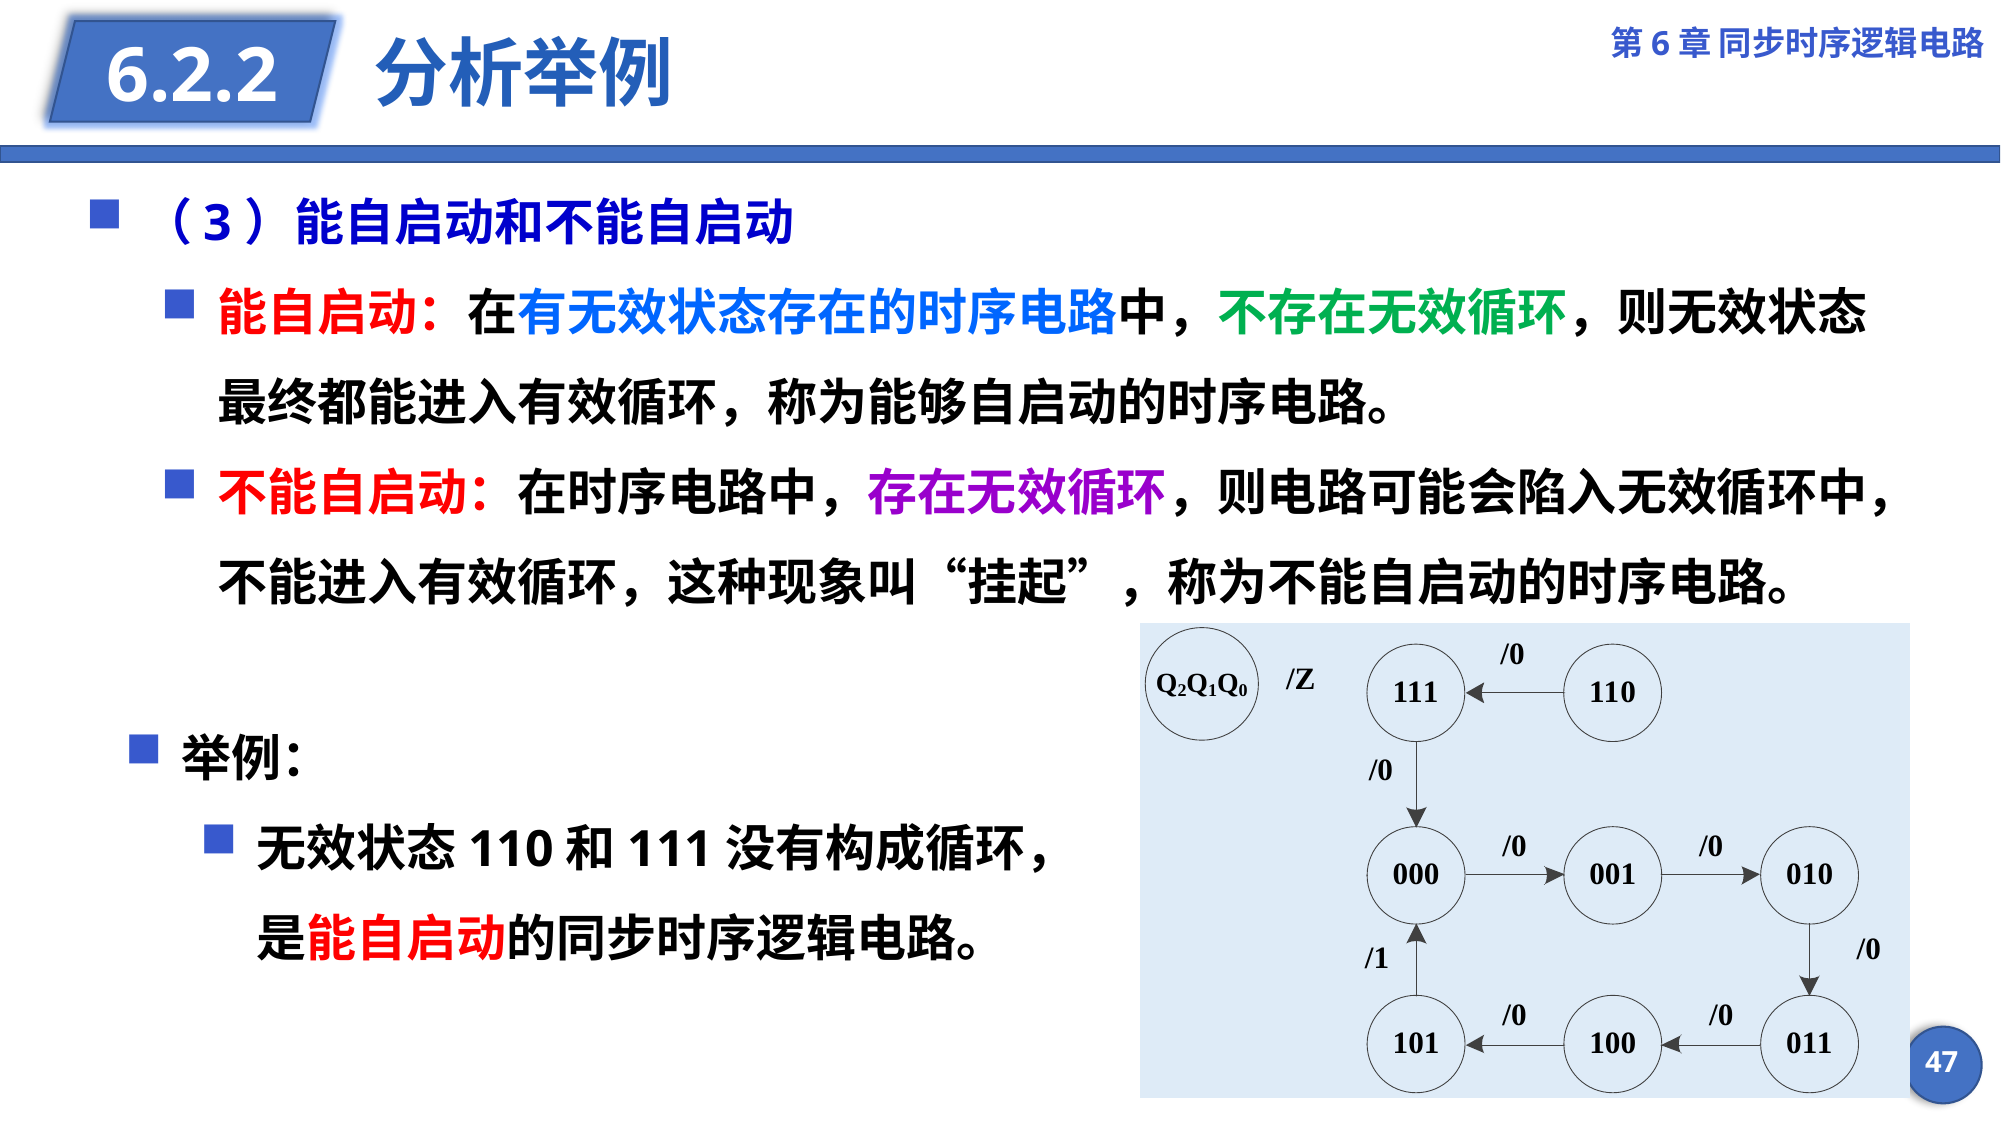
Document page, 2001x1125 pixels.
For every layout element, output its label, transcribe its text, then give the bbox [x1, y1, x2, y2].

slide_number 47 [1910, 1033, 1989, 1094]
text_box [1140, 622, 1910, 1098]
text_box 6.2.2 [48, 20, 337, 123]
title 分析举例 [358, 16, 1391, 137]
footer 第6章 同步时序逻辑电路 [1581, 1, 2000, 84]
text_box 举例： 无效状态110和111没有构成循环，是能自启动的同步时序逻辑电路。 [110, 688, 1070, 974]
text_box （3）能自启动和不能自启动 能自启动：在有无效状态存在的时序电路中，不存在无效循环，则无效状态最终都能进入有效循环，称为能够自启动的时序电路。 不能自启动：在时序电路中，存在无效循环，则电路可能会陷入无效循环中，不能进入有效循环，这种现象叫“挂起”，称为不能自启动的时序电路。 [70, 153, 1931, 618]
